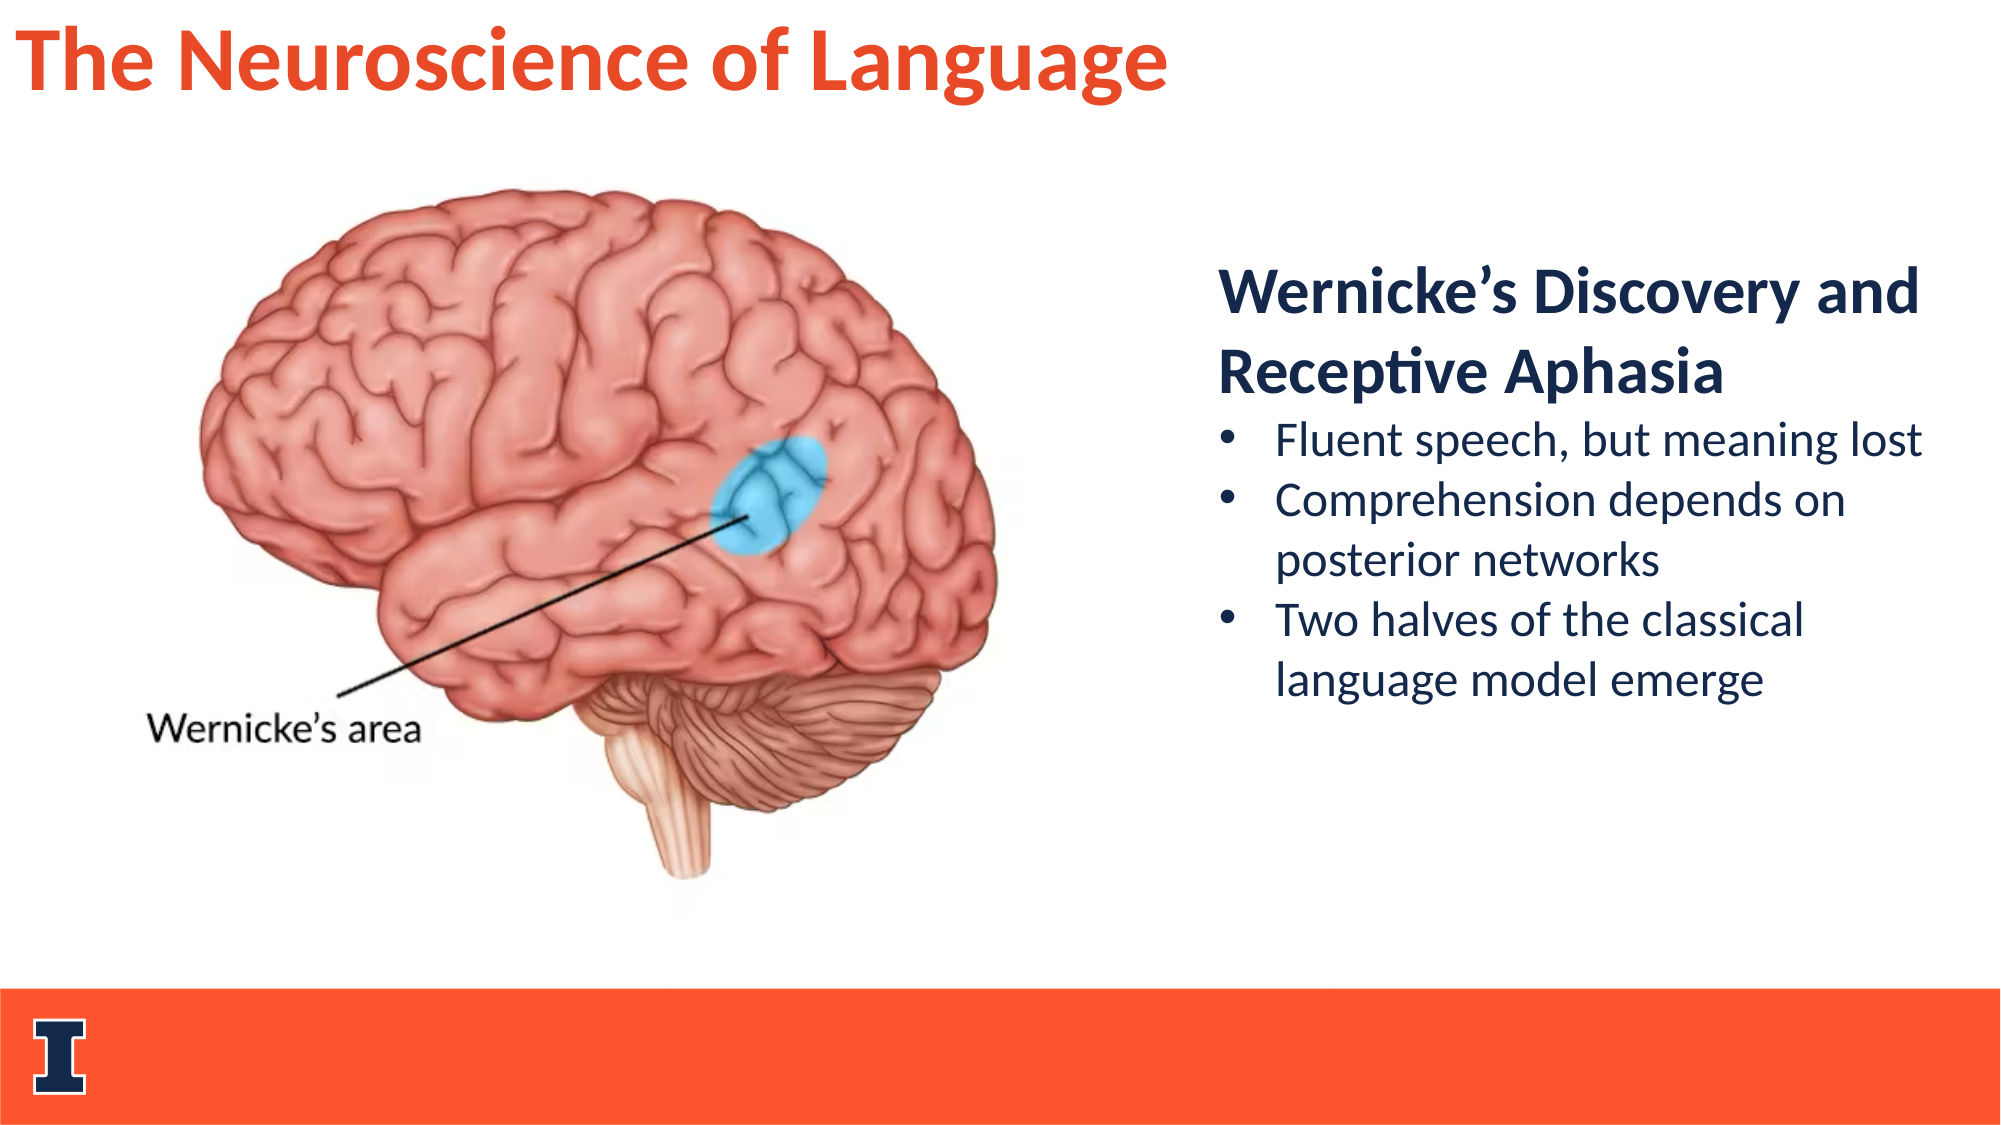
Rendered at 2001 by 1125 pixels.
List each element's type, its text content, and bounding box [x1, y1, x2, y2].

text_box The Neuroscience of Language [0, 0, 1884, 121]
text_box Wernicke’s Discovery and Receptive Aphasia Fluent speech, but meaning lost Comprehension depends on posterior networks Two halves of the classical language model emerge [1206, 239, 1954, 714]
picture [0, 0, 2001, 1125]
